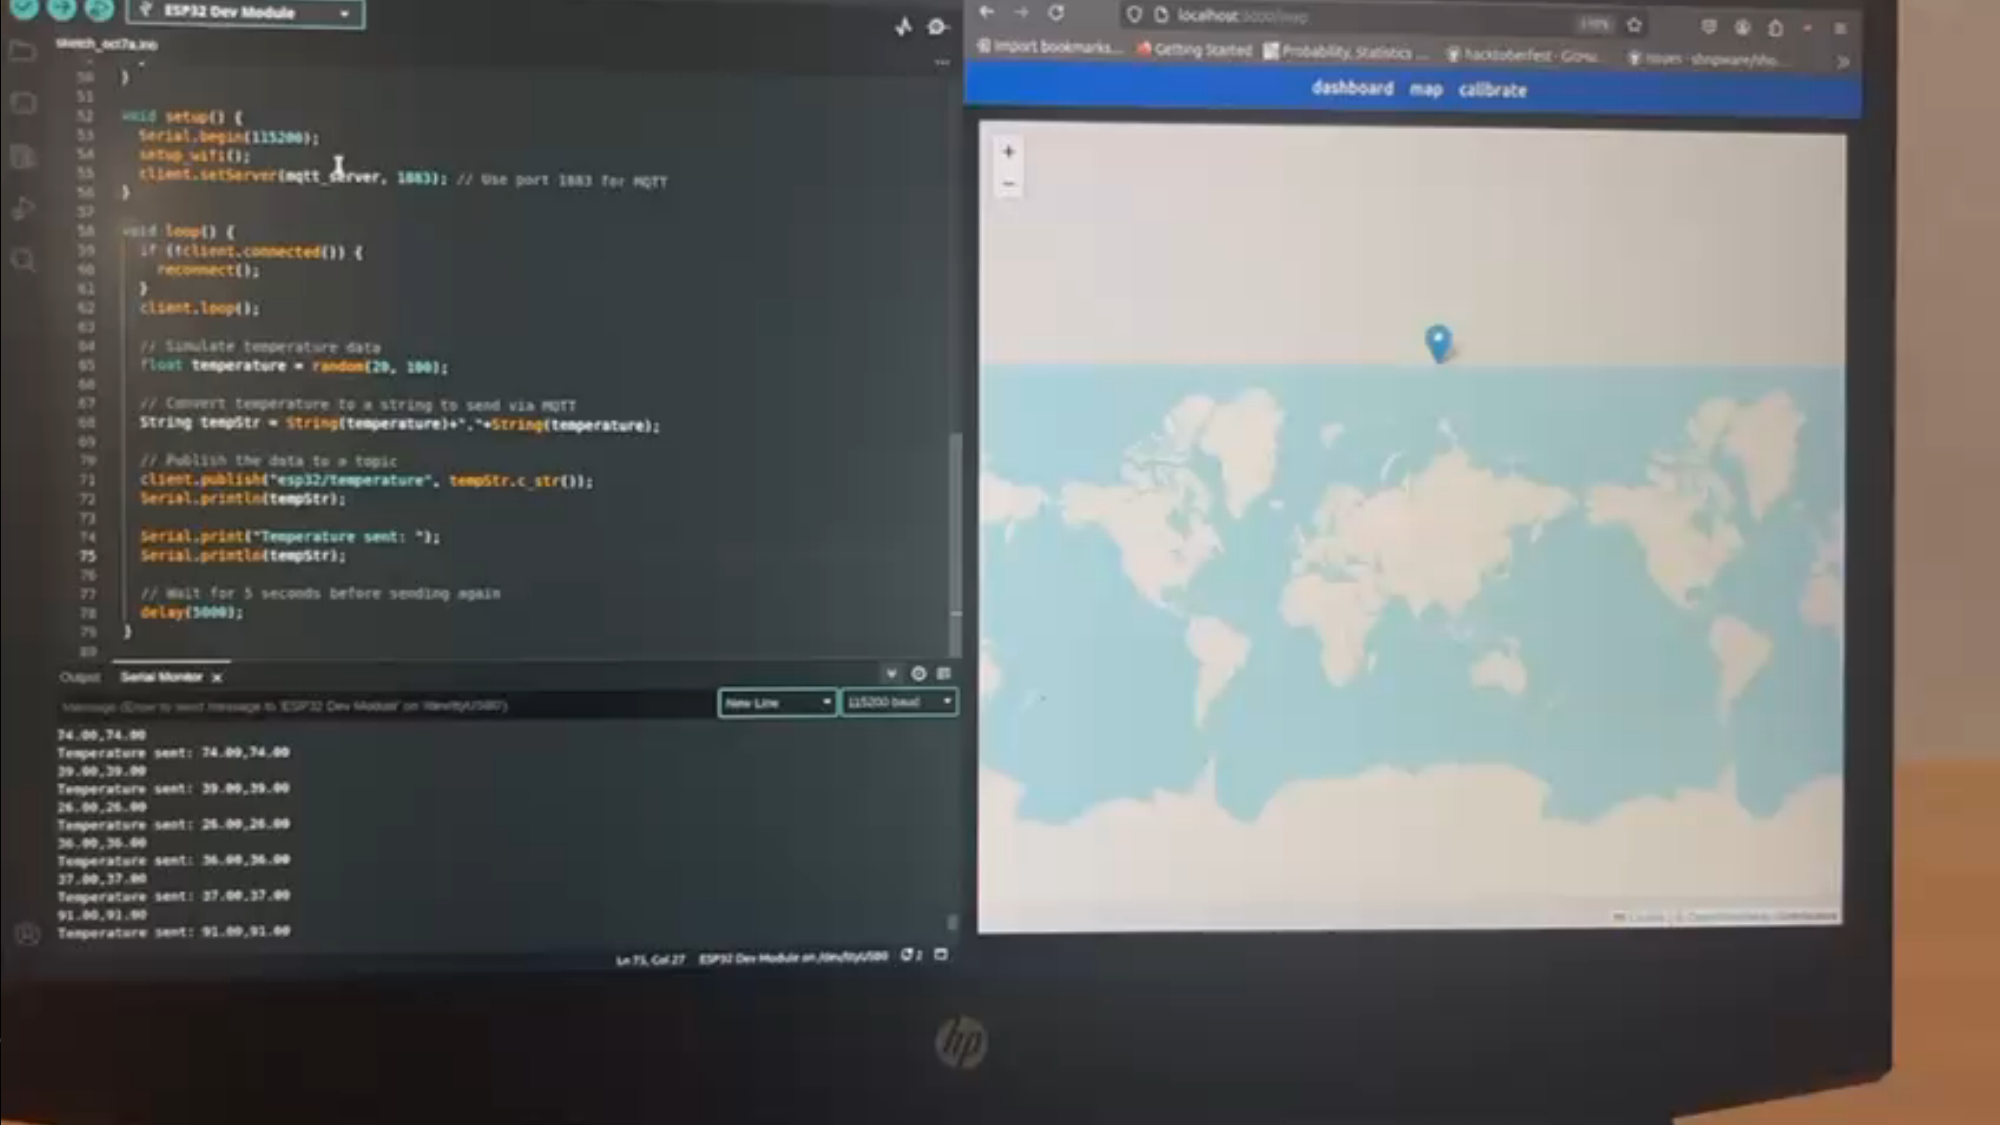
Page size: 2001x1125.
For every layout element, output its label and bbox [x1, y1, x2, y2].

text_box [0, 0, 2000, 1125]
